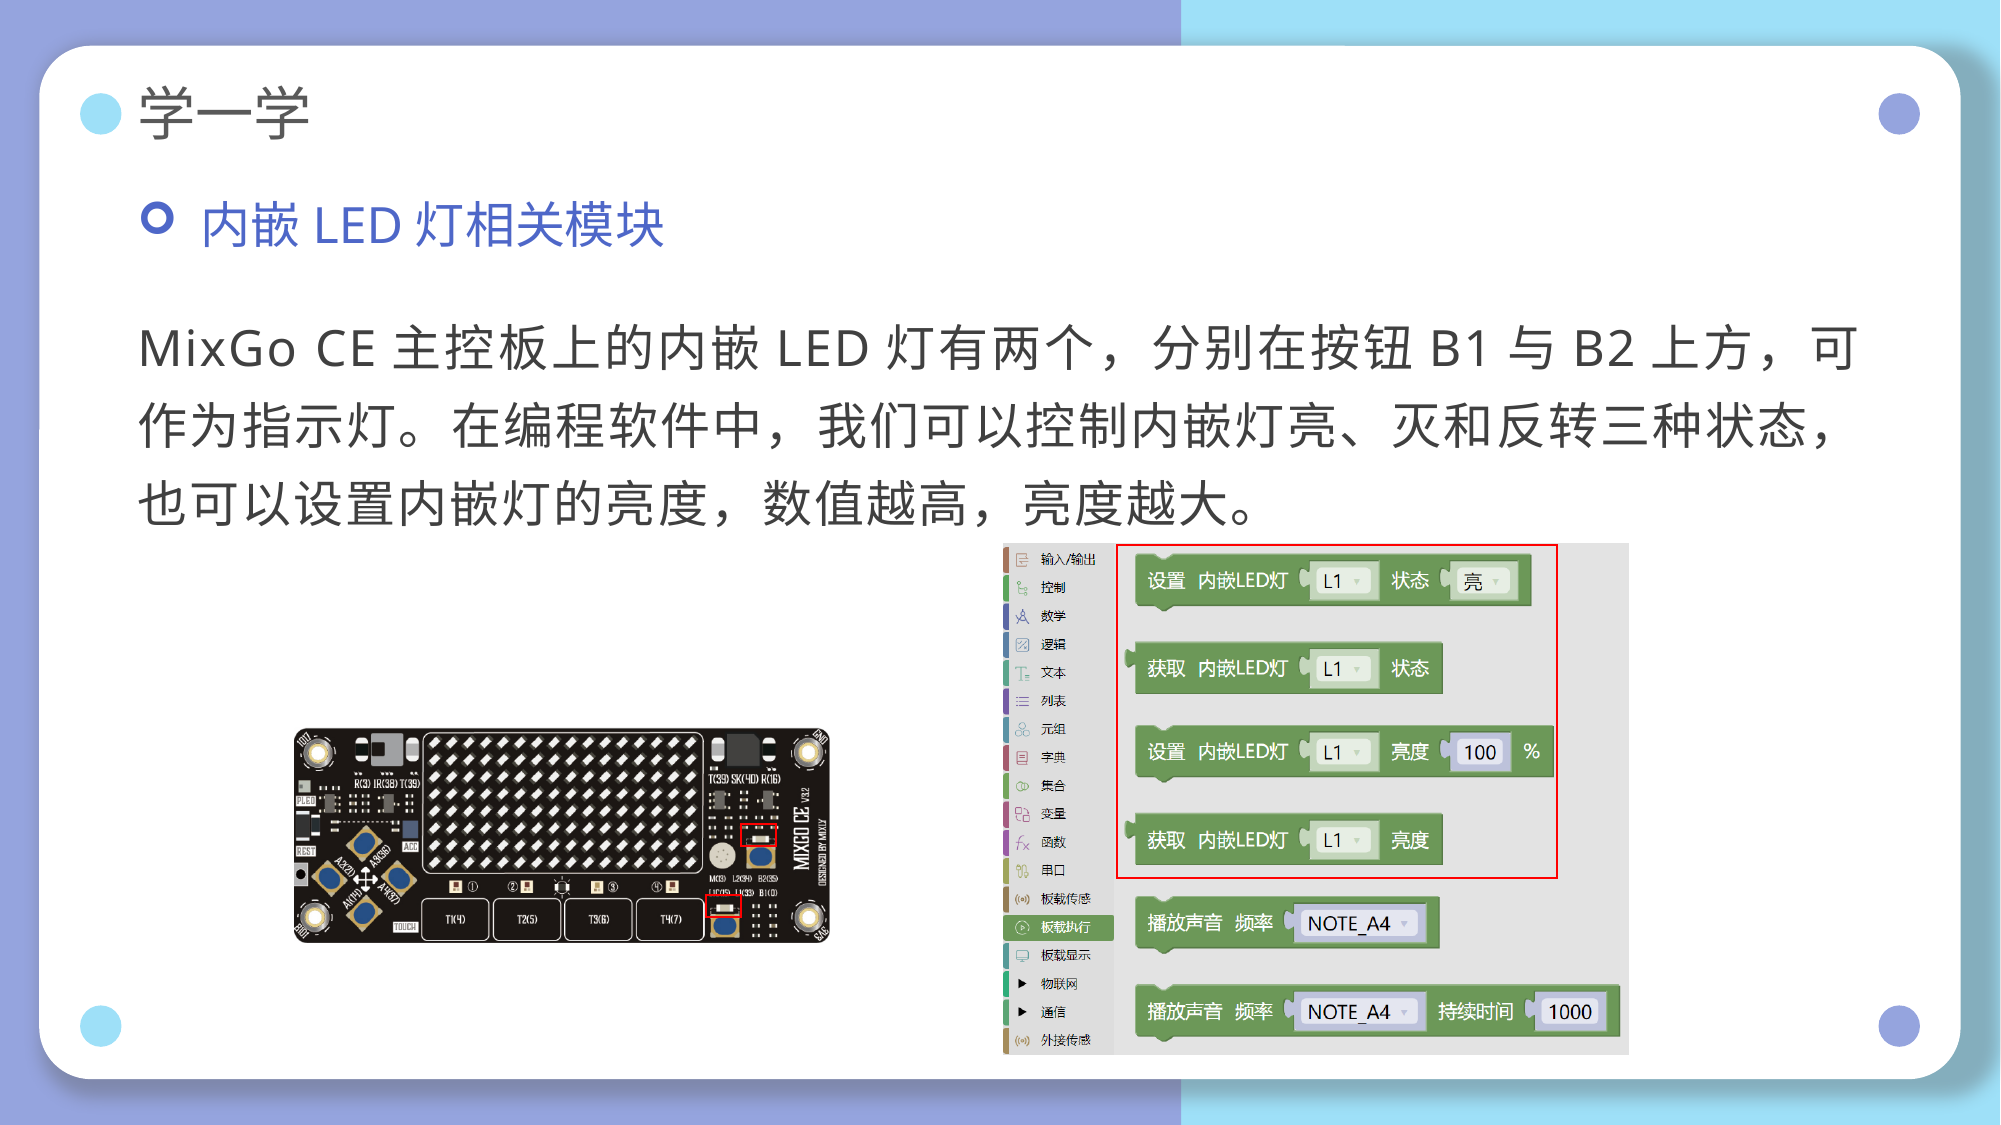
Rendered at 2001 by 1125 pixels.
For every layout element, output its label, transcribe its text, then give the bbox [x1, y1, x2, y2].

picture [1003, 543, 1629, 1055]
list 内嵌LED灯相关模块 [137, 185, 976, 262]
list MixGo CE主控板上的内嵌LED灯有两个，分别在按钮B1与B2上方，可作为指示灯。在编程软件中，我们可以控制内嵌灯亮、灭和反转三种状态，也可以设置内嵌灯的亮度，数值越高，亮度越大。 [137, 291, 1862, 997]
title 学一学 [137, 77, 976, 157]
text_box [294, 727, 830, 943]
